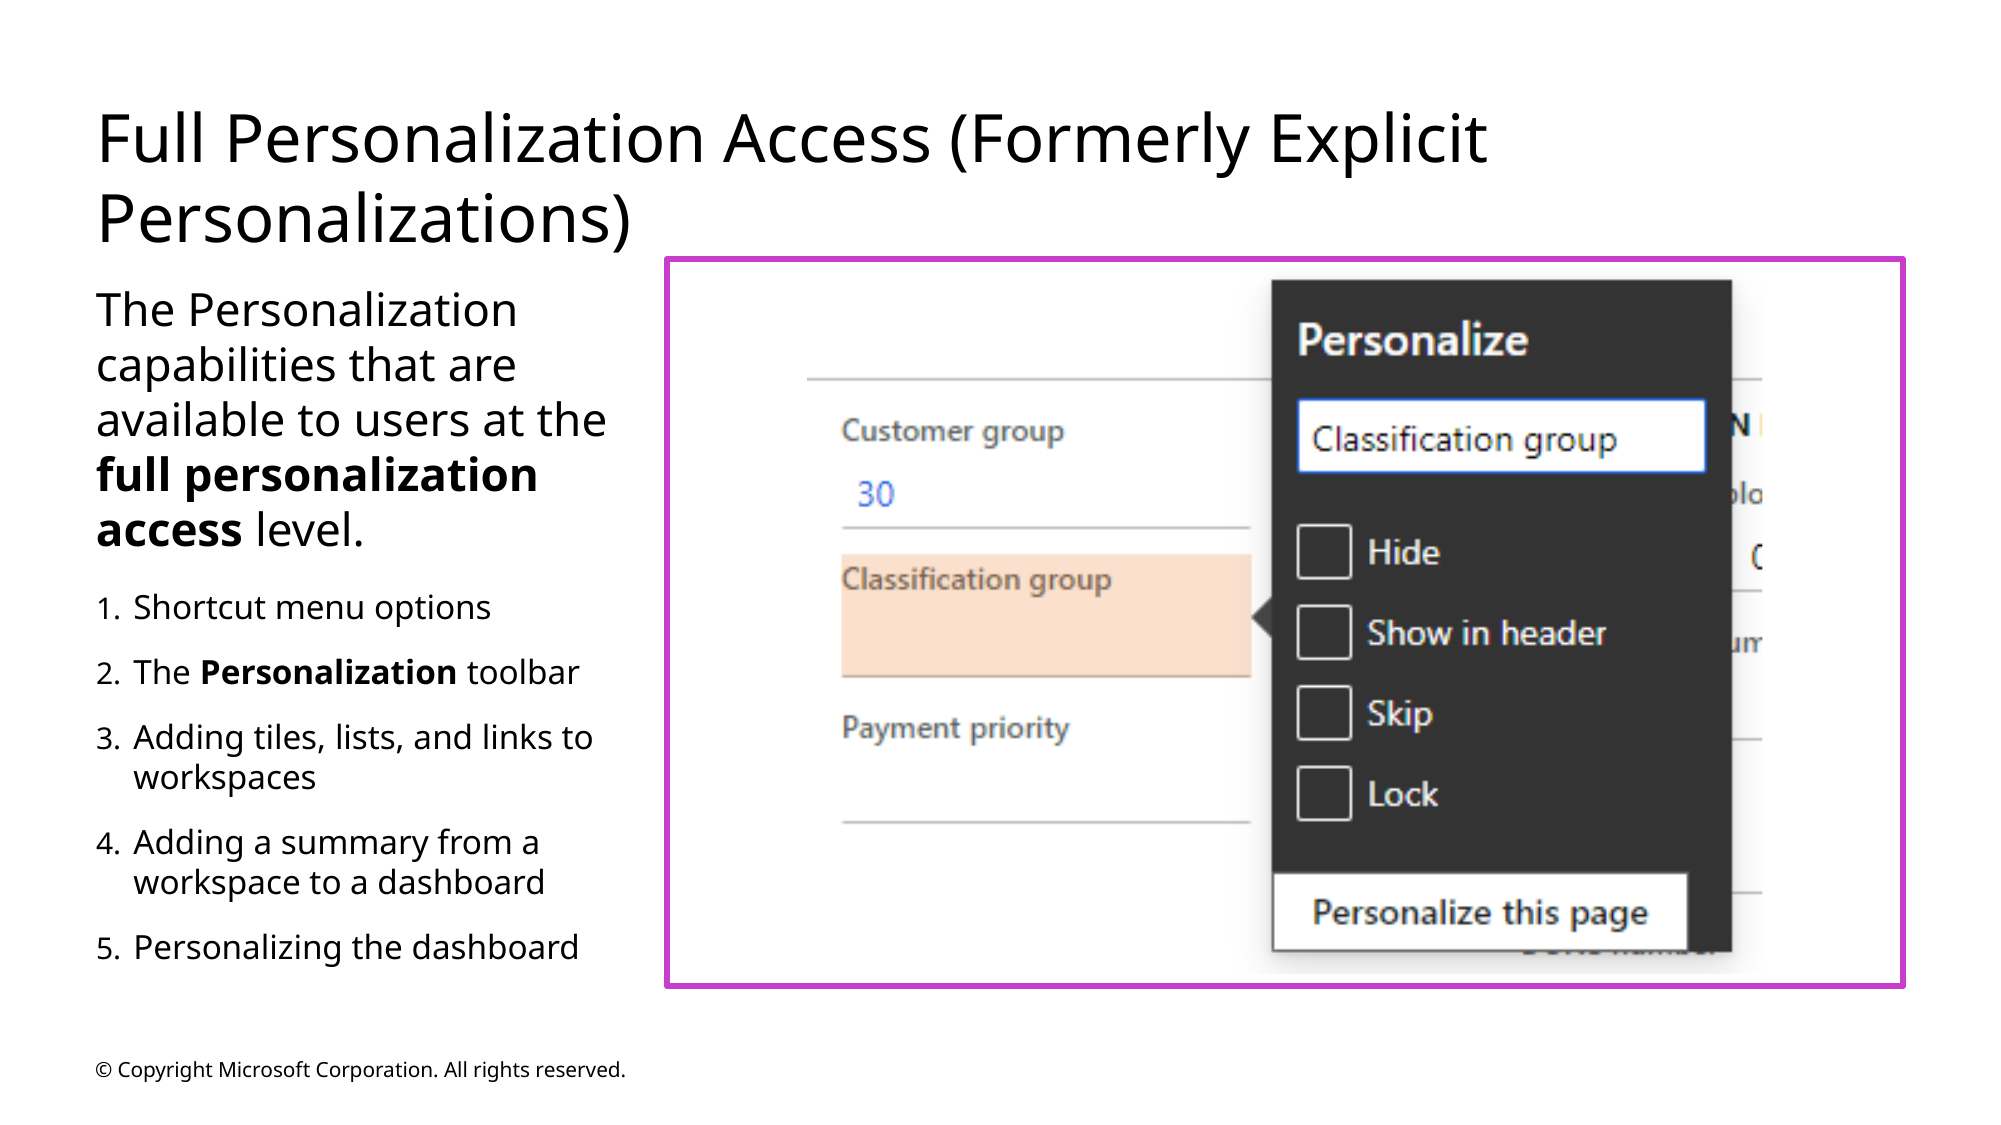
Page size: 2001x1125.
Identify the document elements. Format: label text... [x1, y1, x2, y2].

title Full Personalization Access (Formerly Explicit Personalizations) [96, 96, 1909, 258]
text_box [666, 259, 1904, 987]
picture [806, 271, 1763, 974]
list The Personalization capabilities that are available to users at the full personalization access level. [95, 281, 643, 559]
list Shortcut menu options The Personalization toolbar Adding tiles, lists, and links to workspaces Adding a summary from a workspace to a dashboard Personalizing the dashboard [96, 586, 643, 971]
